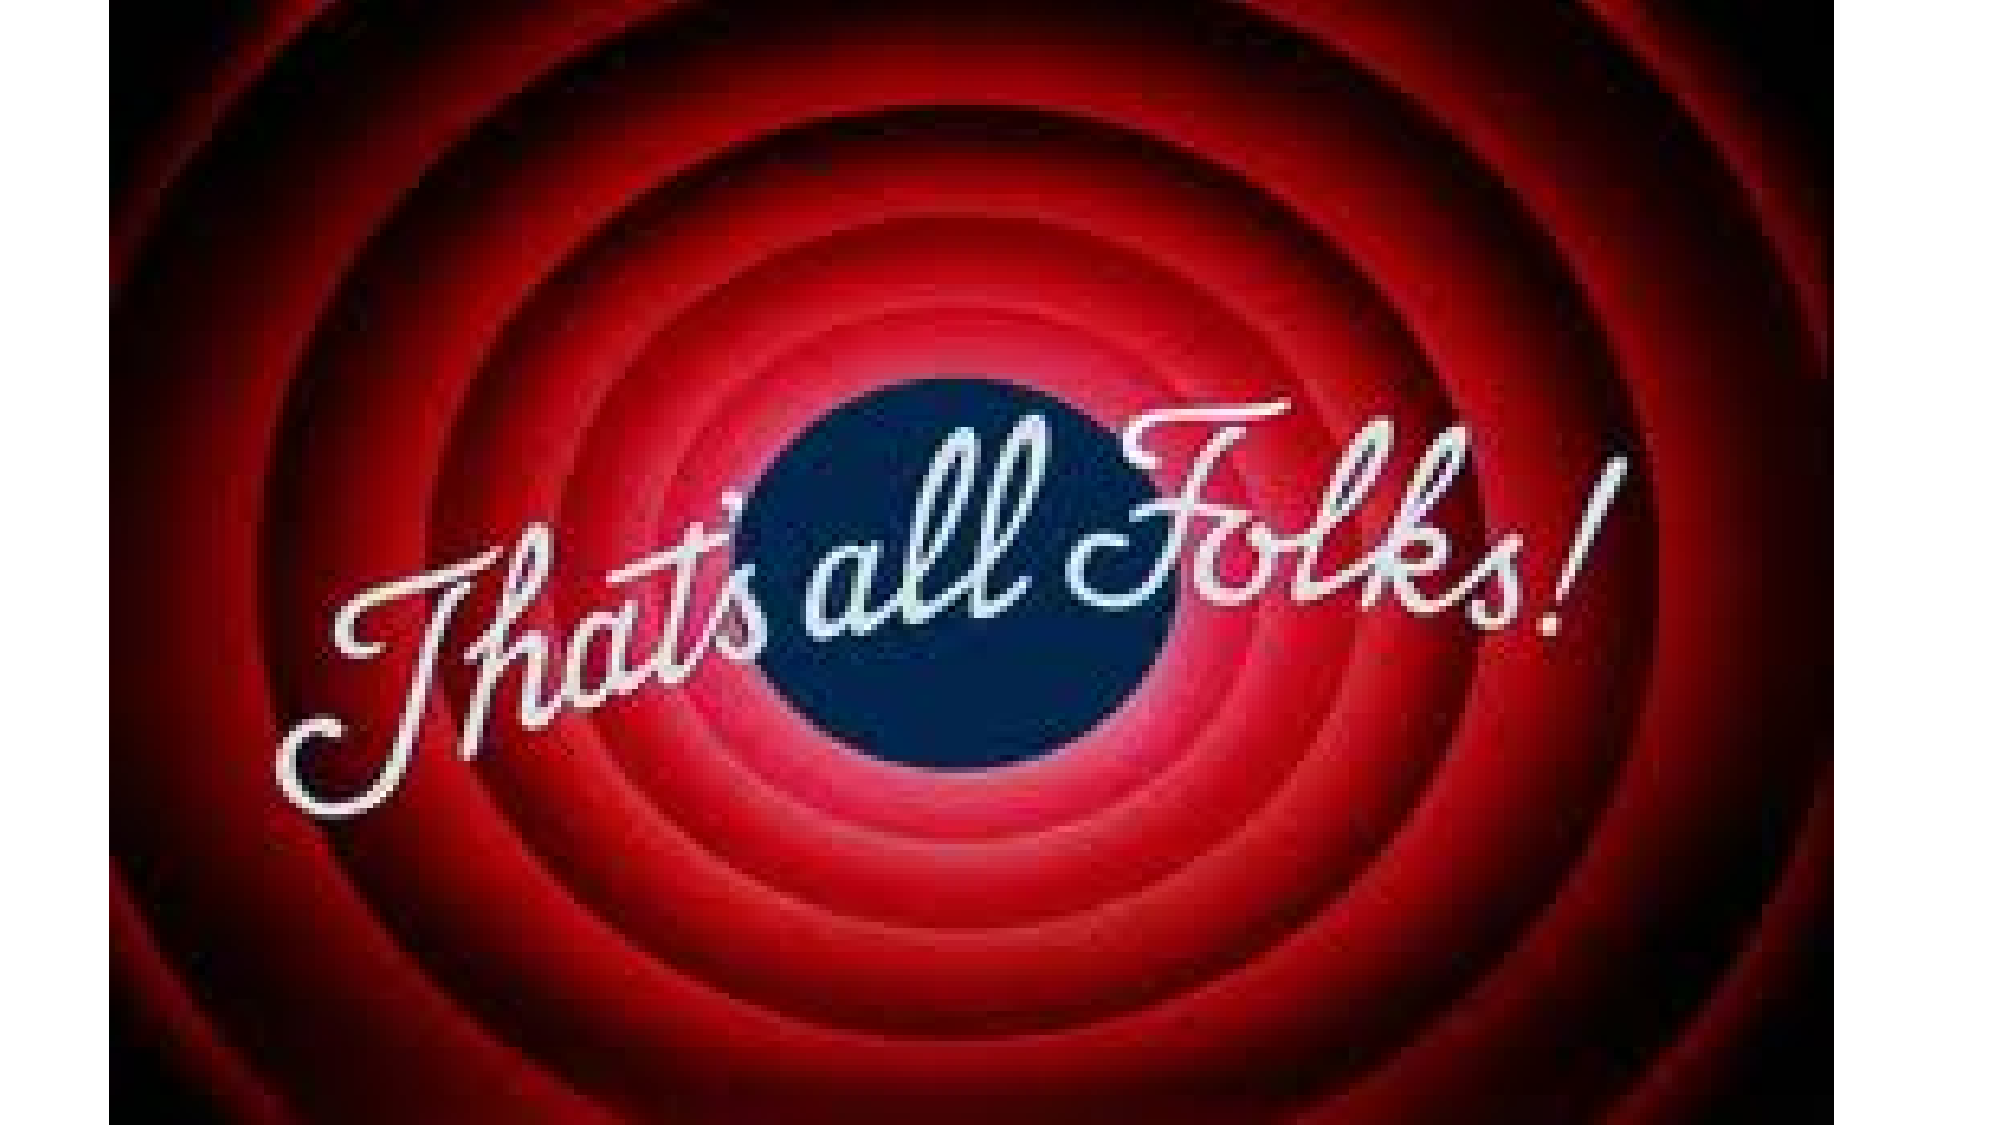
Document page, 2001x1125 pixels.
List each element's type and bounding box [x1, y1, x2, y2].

list [109, 0, 1834, 1125]
